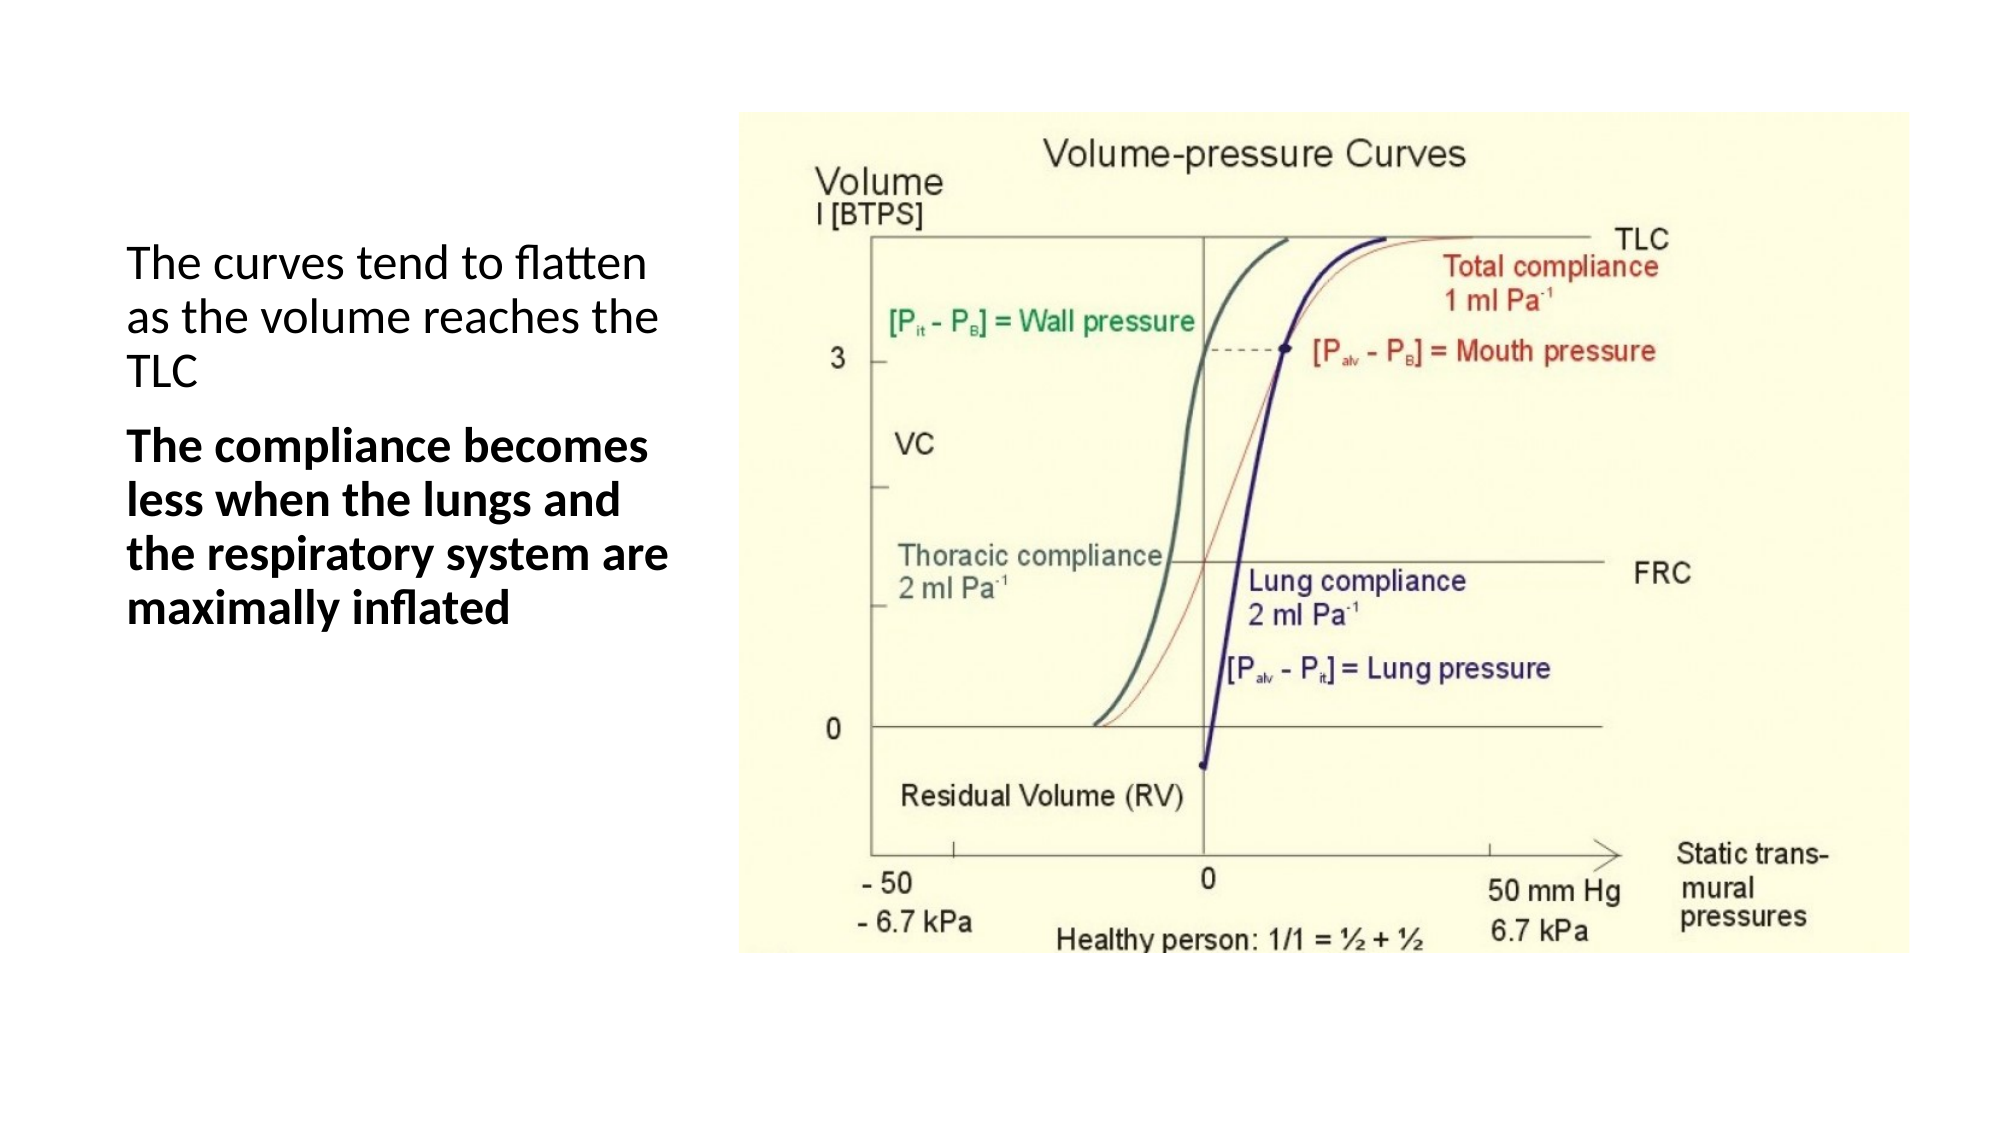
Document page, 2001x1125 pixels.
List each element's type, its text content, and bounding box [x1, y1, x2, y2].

picture [738, 112, 1910, 953]
list The curves tend to flatten as the volume reaches the TLC The compliance becomes less when the lungs and the respiratory system are maximally inflated [111, 229, 714, 821]
